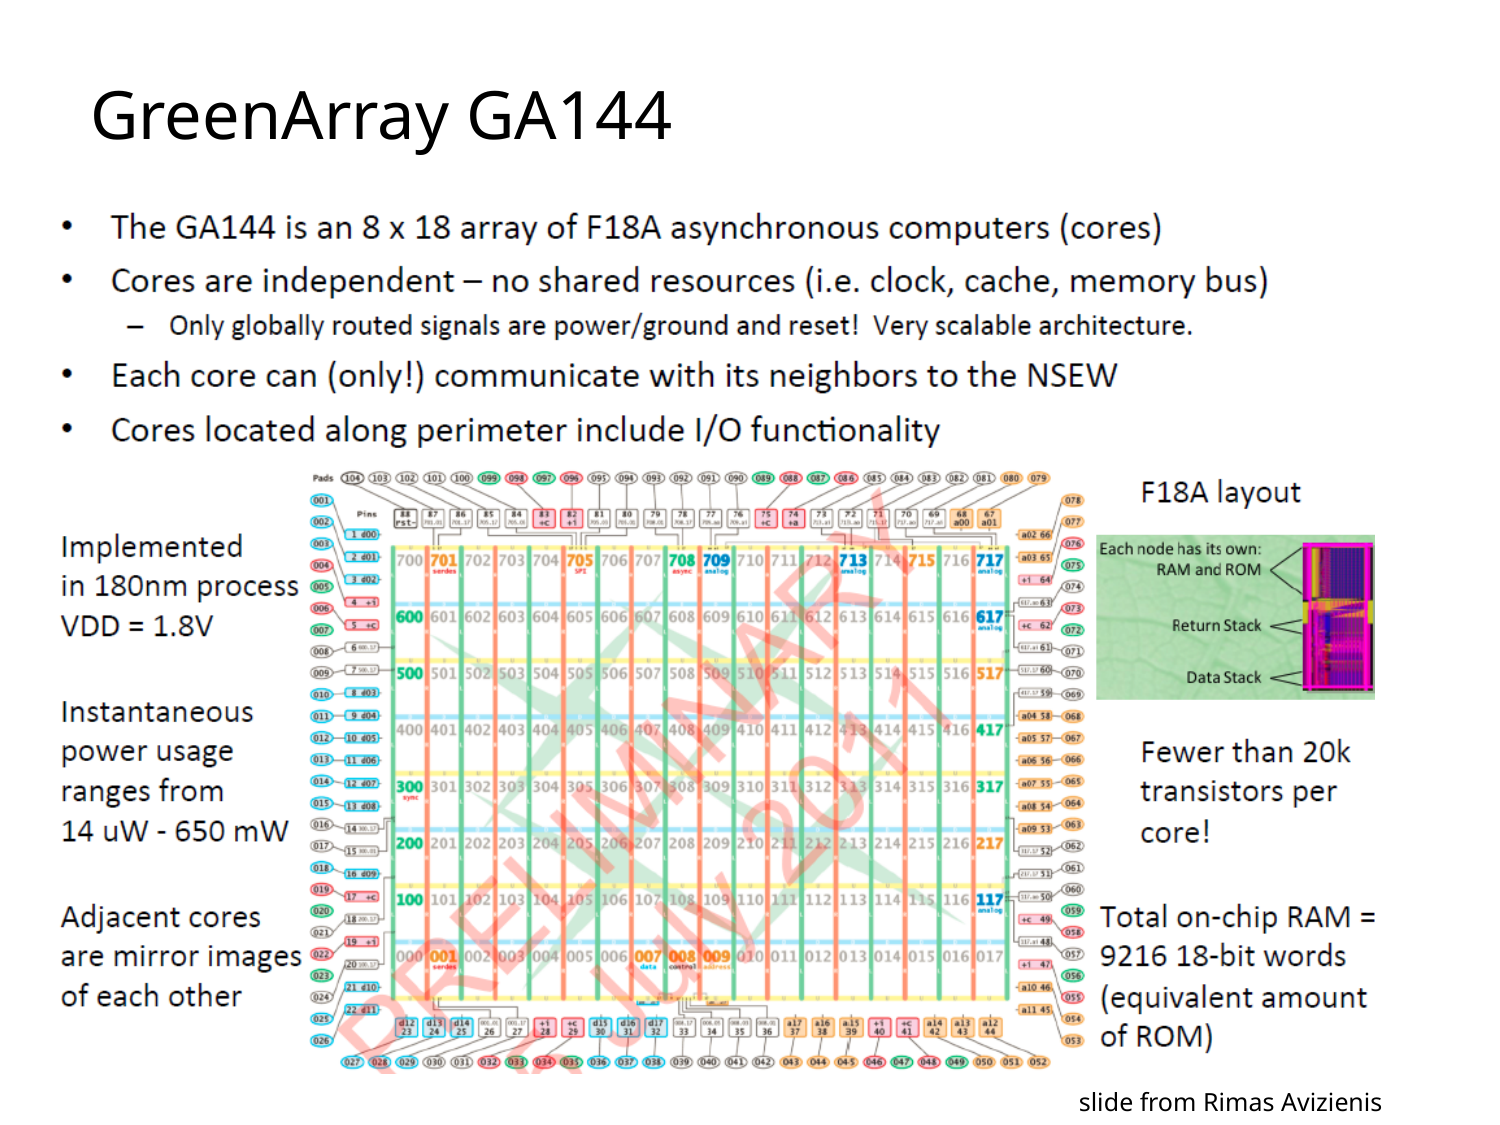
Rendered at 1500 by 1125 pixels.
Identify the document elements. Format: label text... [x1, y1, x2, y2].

picture [49, 186, 1376, 1074]
text_box slide from Rimas Avizienis [1064, 1079, 1398, 1125]
title GreenArray GA144 [75, 37, 1400, 188]
